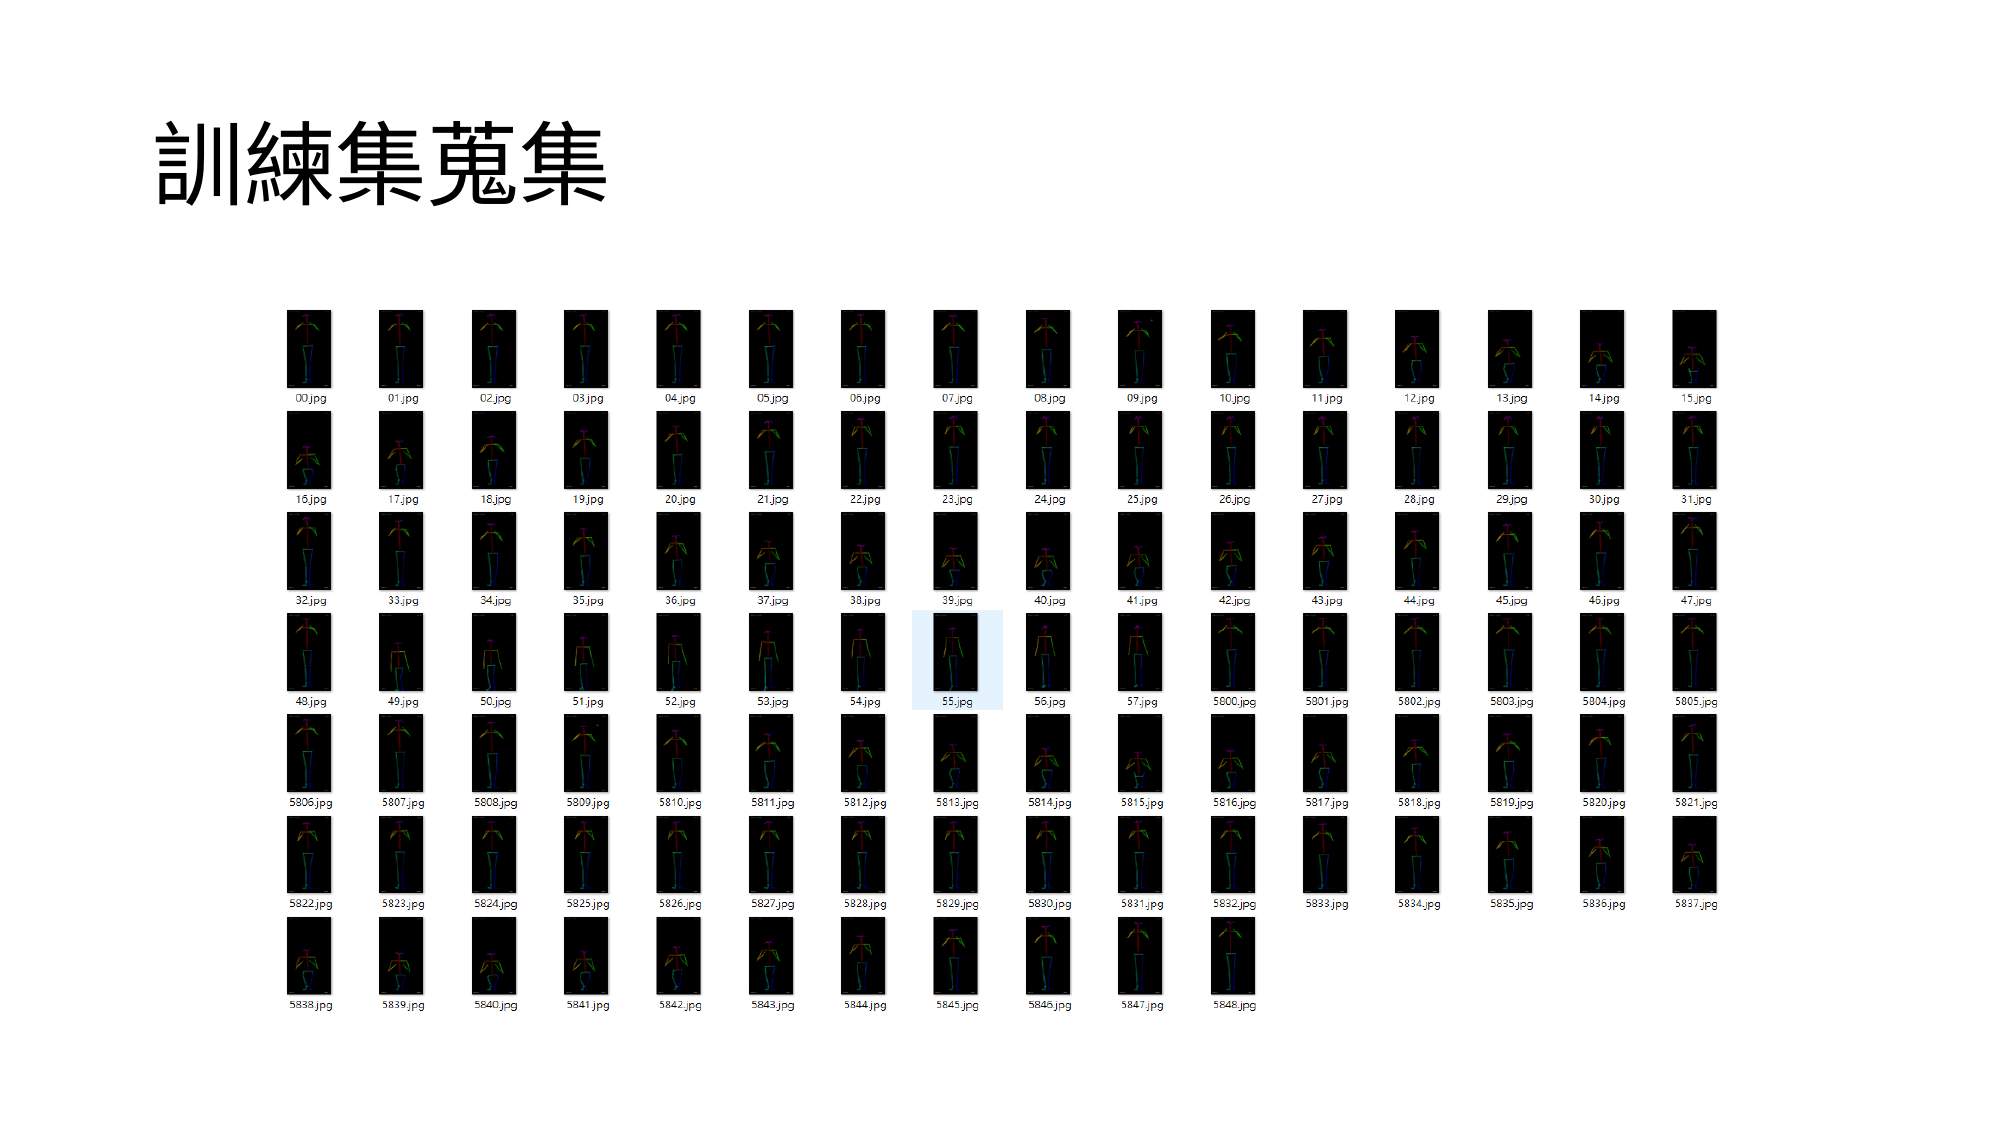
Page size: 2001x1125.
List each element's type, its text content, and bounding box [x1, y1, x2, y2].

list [271, 299, 1729, 1014]
title 訓練集蒐集 [137, 59, 1863, 278]
